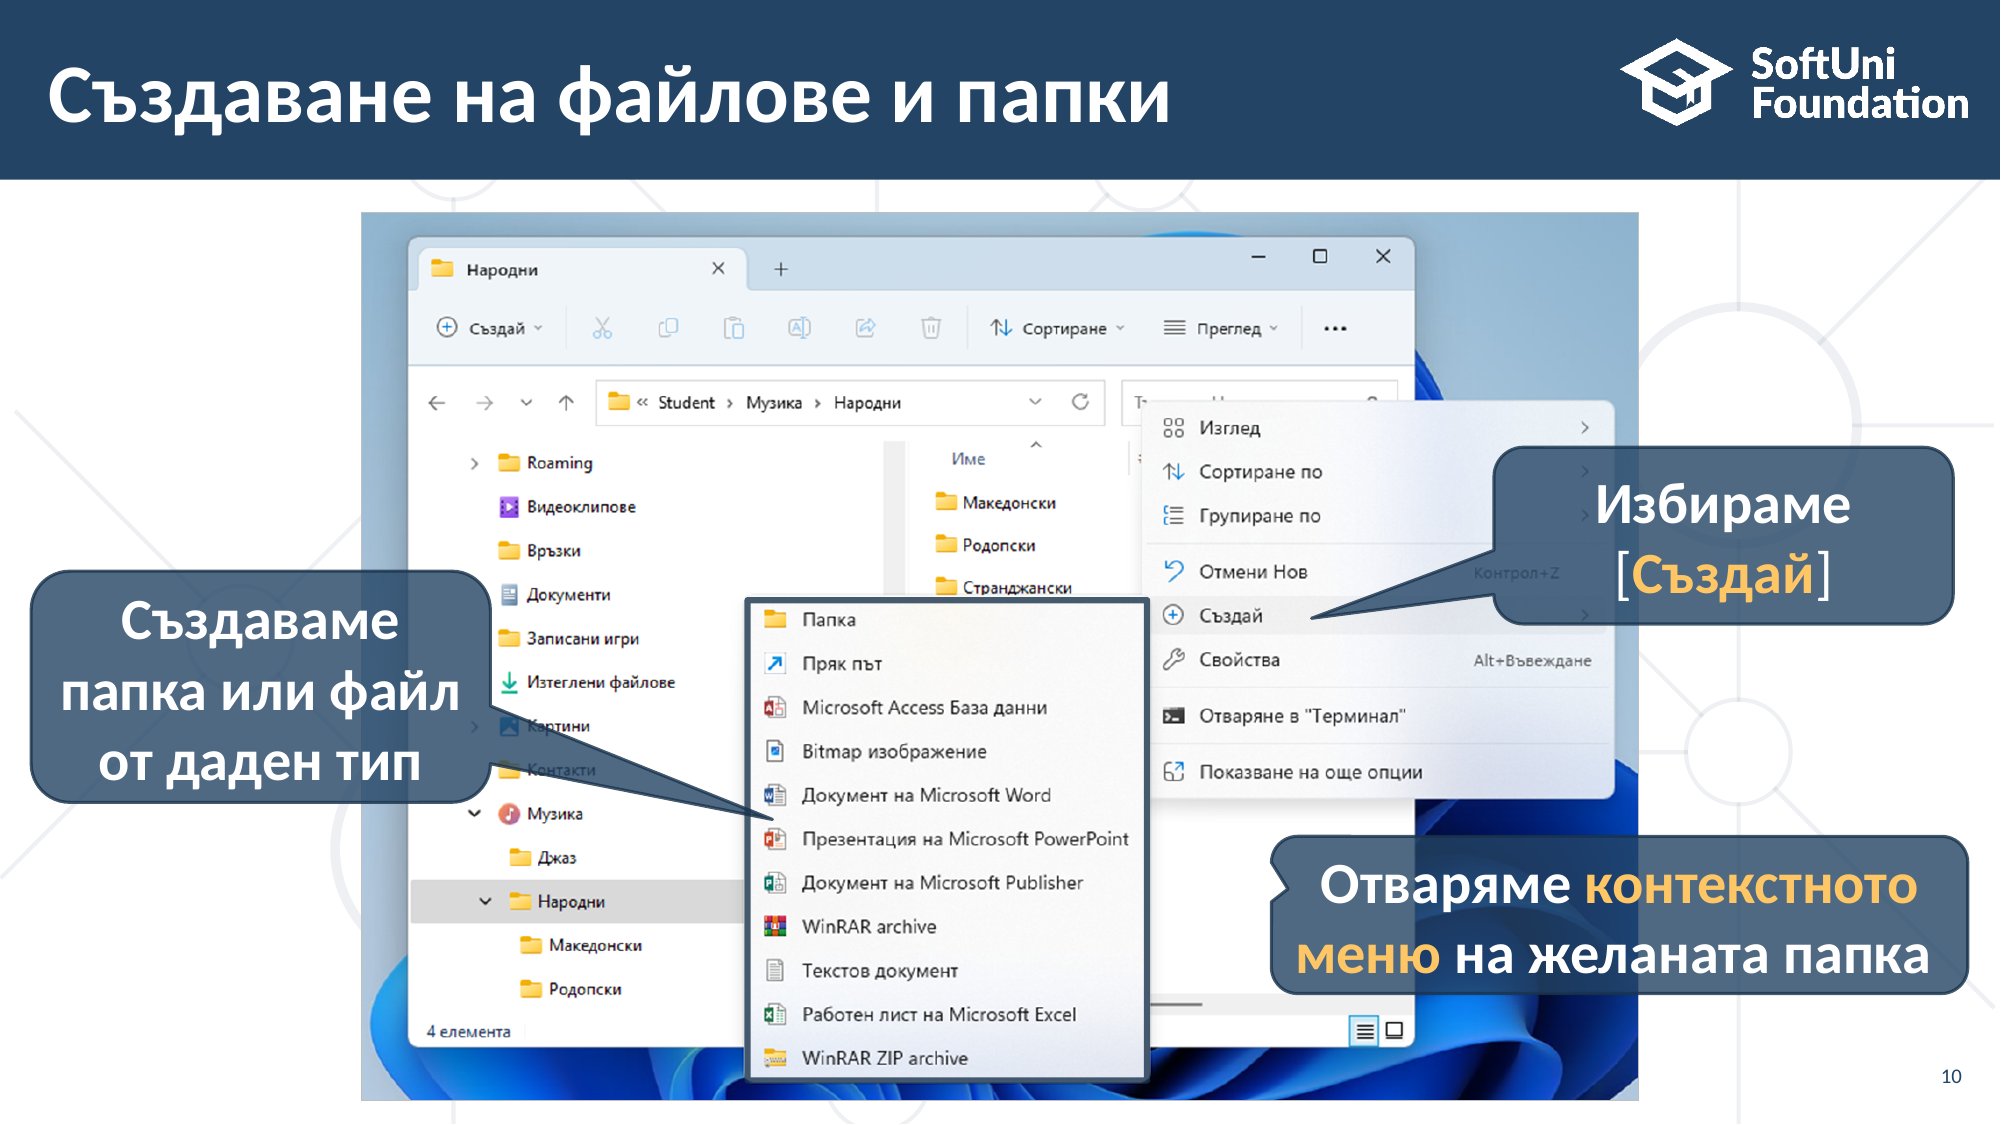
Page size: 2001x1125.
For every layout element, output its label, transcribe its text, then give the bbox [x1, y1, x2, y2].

text_box Отваряме контекстното меню на желаната папка [1646, 834, 1970, 996]
slide_number 10 [1897, 1049, 1968, 1101]
picture [360, 212, 1639, 1101]
text_box Създаваме папка или файл от даден тип [29, 569, 355, 805]
picture [1619, 38, 1968, 126]
title Създаване на файлове и папки [31, 16, 1591, 162]
text_box Избираме [Създай] [1646, 445, 1956, 627]
